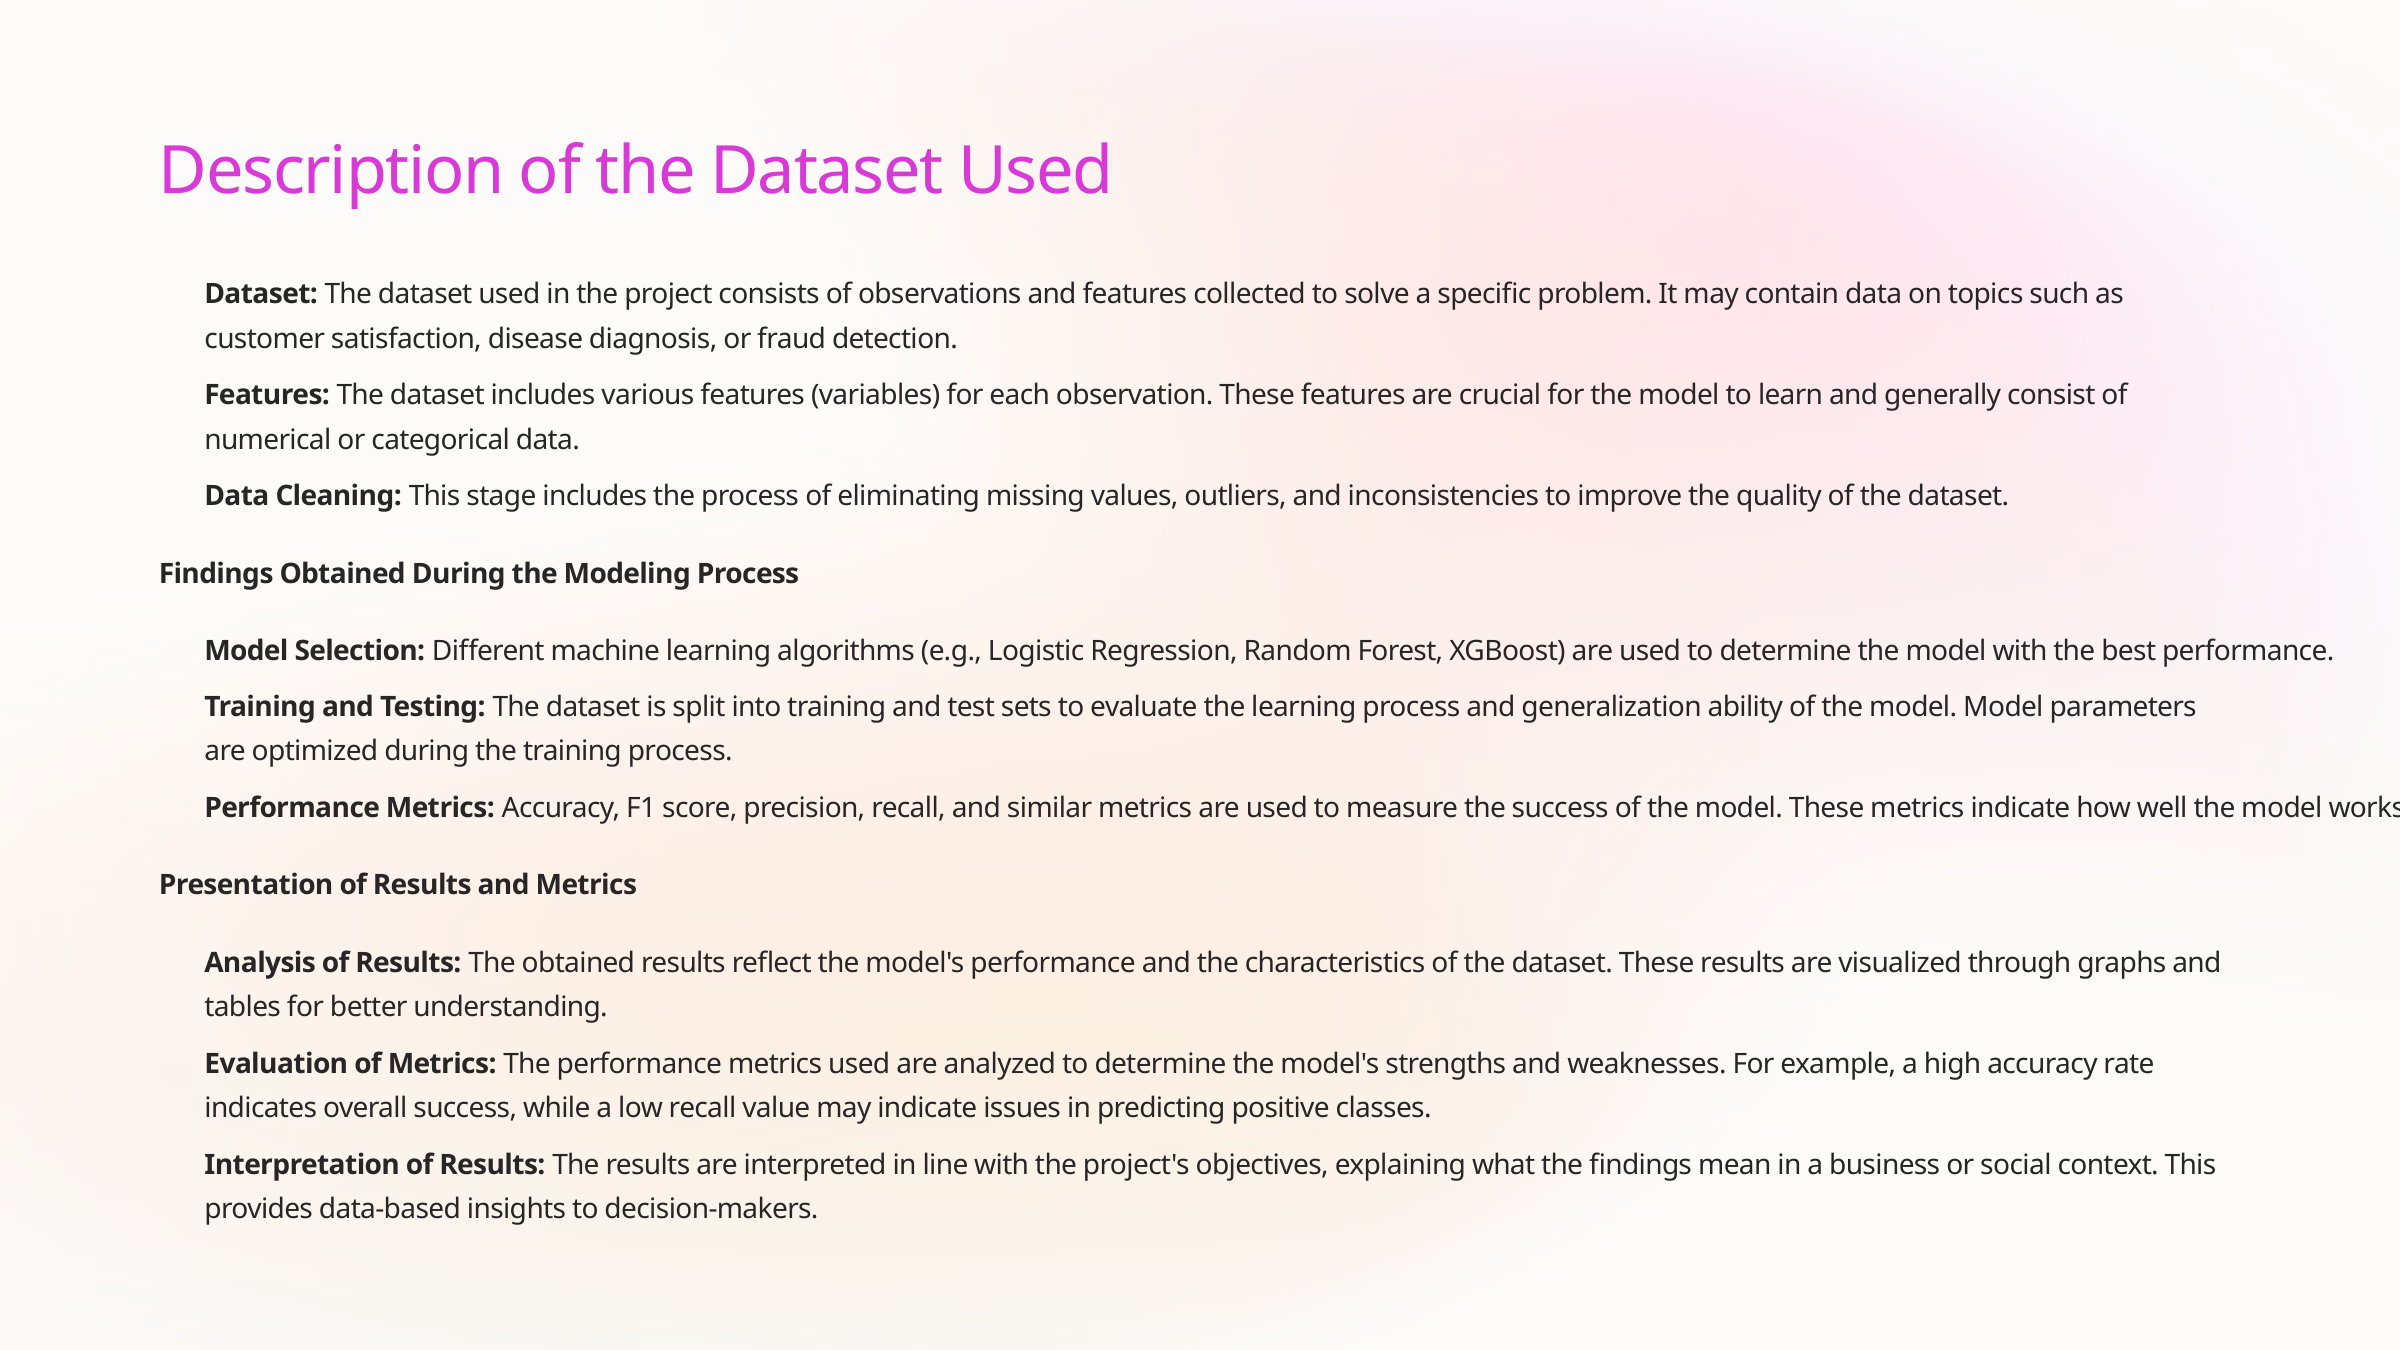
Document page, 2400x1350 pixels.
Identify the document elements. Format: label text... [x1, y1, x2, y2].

text_box Performance Metrics: Accuracy, F1 score, precision, recall, and similar metrics are used to measure the success of the model. These metrics indicate how well the model works. [204, 777, 2241, 824]
text_box Description of the Dataset Used [158, 123, 1068, 208]
text_box Dataset: The dataset used in the project consists of observations and features collected to solve a specific problem. It may contain data on topics such as customer satisfaction, disease diagnosis, or fraud detection. [204, 264, 2241, 356]
text_box Analysis of Results: The obtained results reflect the model's performance and the characteristics of the dataset. These results are visualized through graphs and tables for better understanding. [204, 932, 2241, 1024]
text_box Findings Obtained During the Modeling Process [158, 543, 2241, 590]
text_box Training and Testing: The dataset is split into training and test sets to evaluate the learning process and generalization ability of the model. Model parameters are optimized during the training process. [204, 676, 2241, 768]
text_box Evaluation of Metrics: The performance metrics used are analyzed to determine the model's strengths and weaknesses. For example, a high accuracy rate indicates overall success, while a low recall value may indicate issues in predicting positive classes. [204, 1033, 2241, 1125]
text_box Features: The dataset includes various features (variables) for each observation. These features are crucial for the model to learn and generally consist of numerical or categorical data. [204, 365, 2241, 457]
text_box Data Cleaning: This stage includes the process of eliminating missing values, outliers, and inconsistencies to improve the quality of the dataset. [204, 466, 2241, 512]
text_box Model Selection: Different machine learning algorithms (e.g., Logistic Regression, Random Forest, XGBoost) are used to determine the model with the best performance. [204, 621, 2241, 667]
text_box Presentation of Results and Metrics [158, 855, 2241, 901]
text_box Interpretation of Results: The results are interpreted in line with the project's objectives, explaining what the findings mean in a business or social context. This provides data-based insights to decision-makers. [204, 1134, 2241, 1226]
